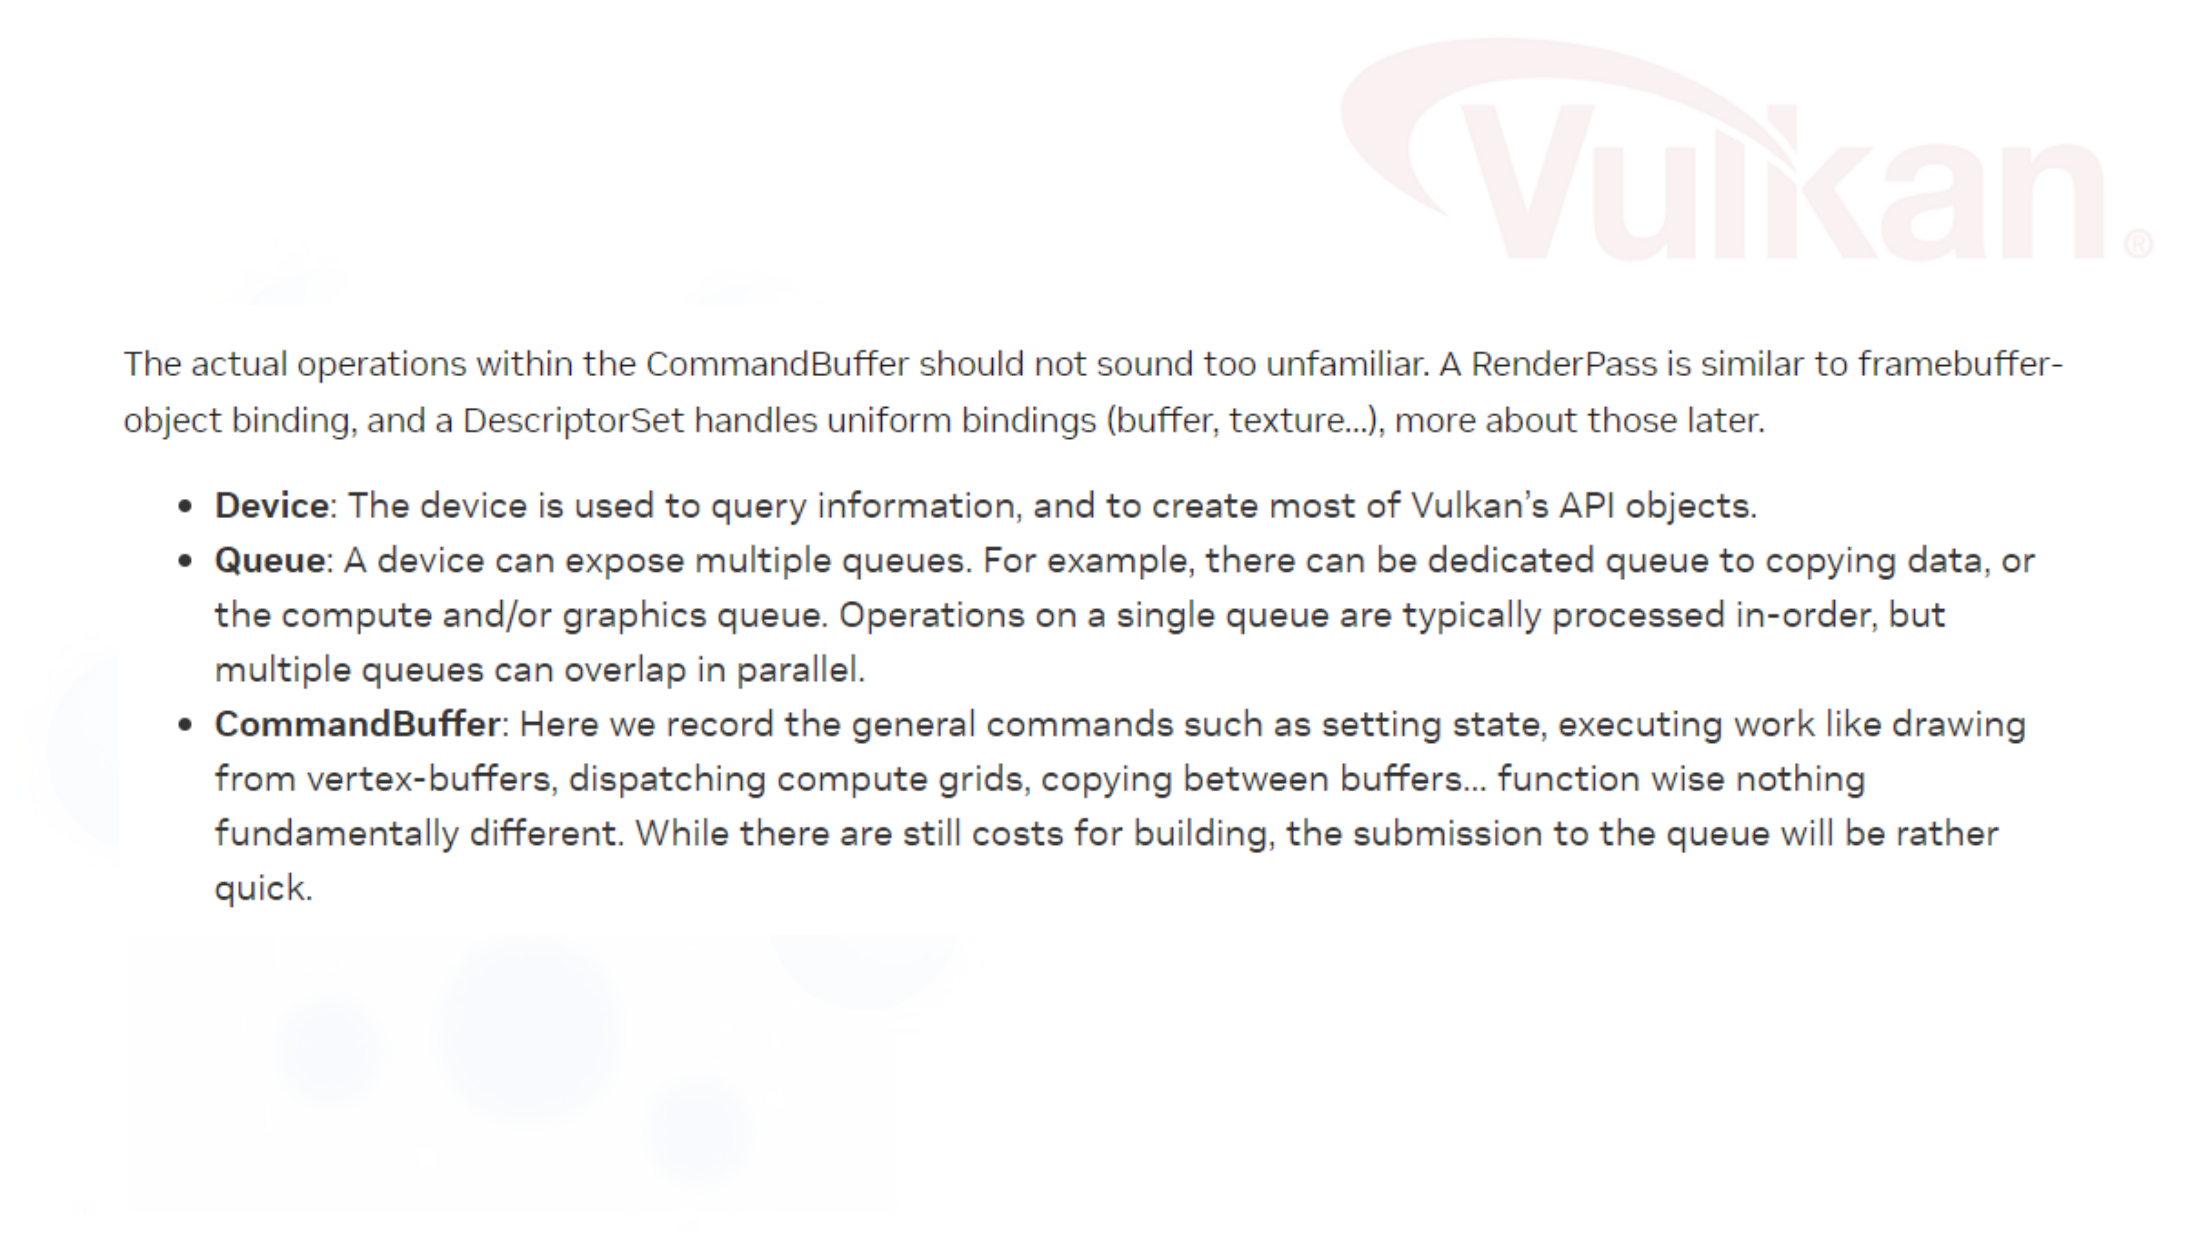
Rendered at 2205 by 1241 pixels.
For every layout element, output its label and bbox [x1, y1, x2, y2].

picture [119, 305, 2085, 935]
